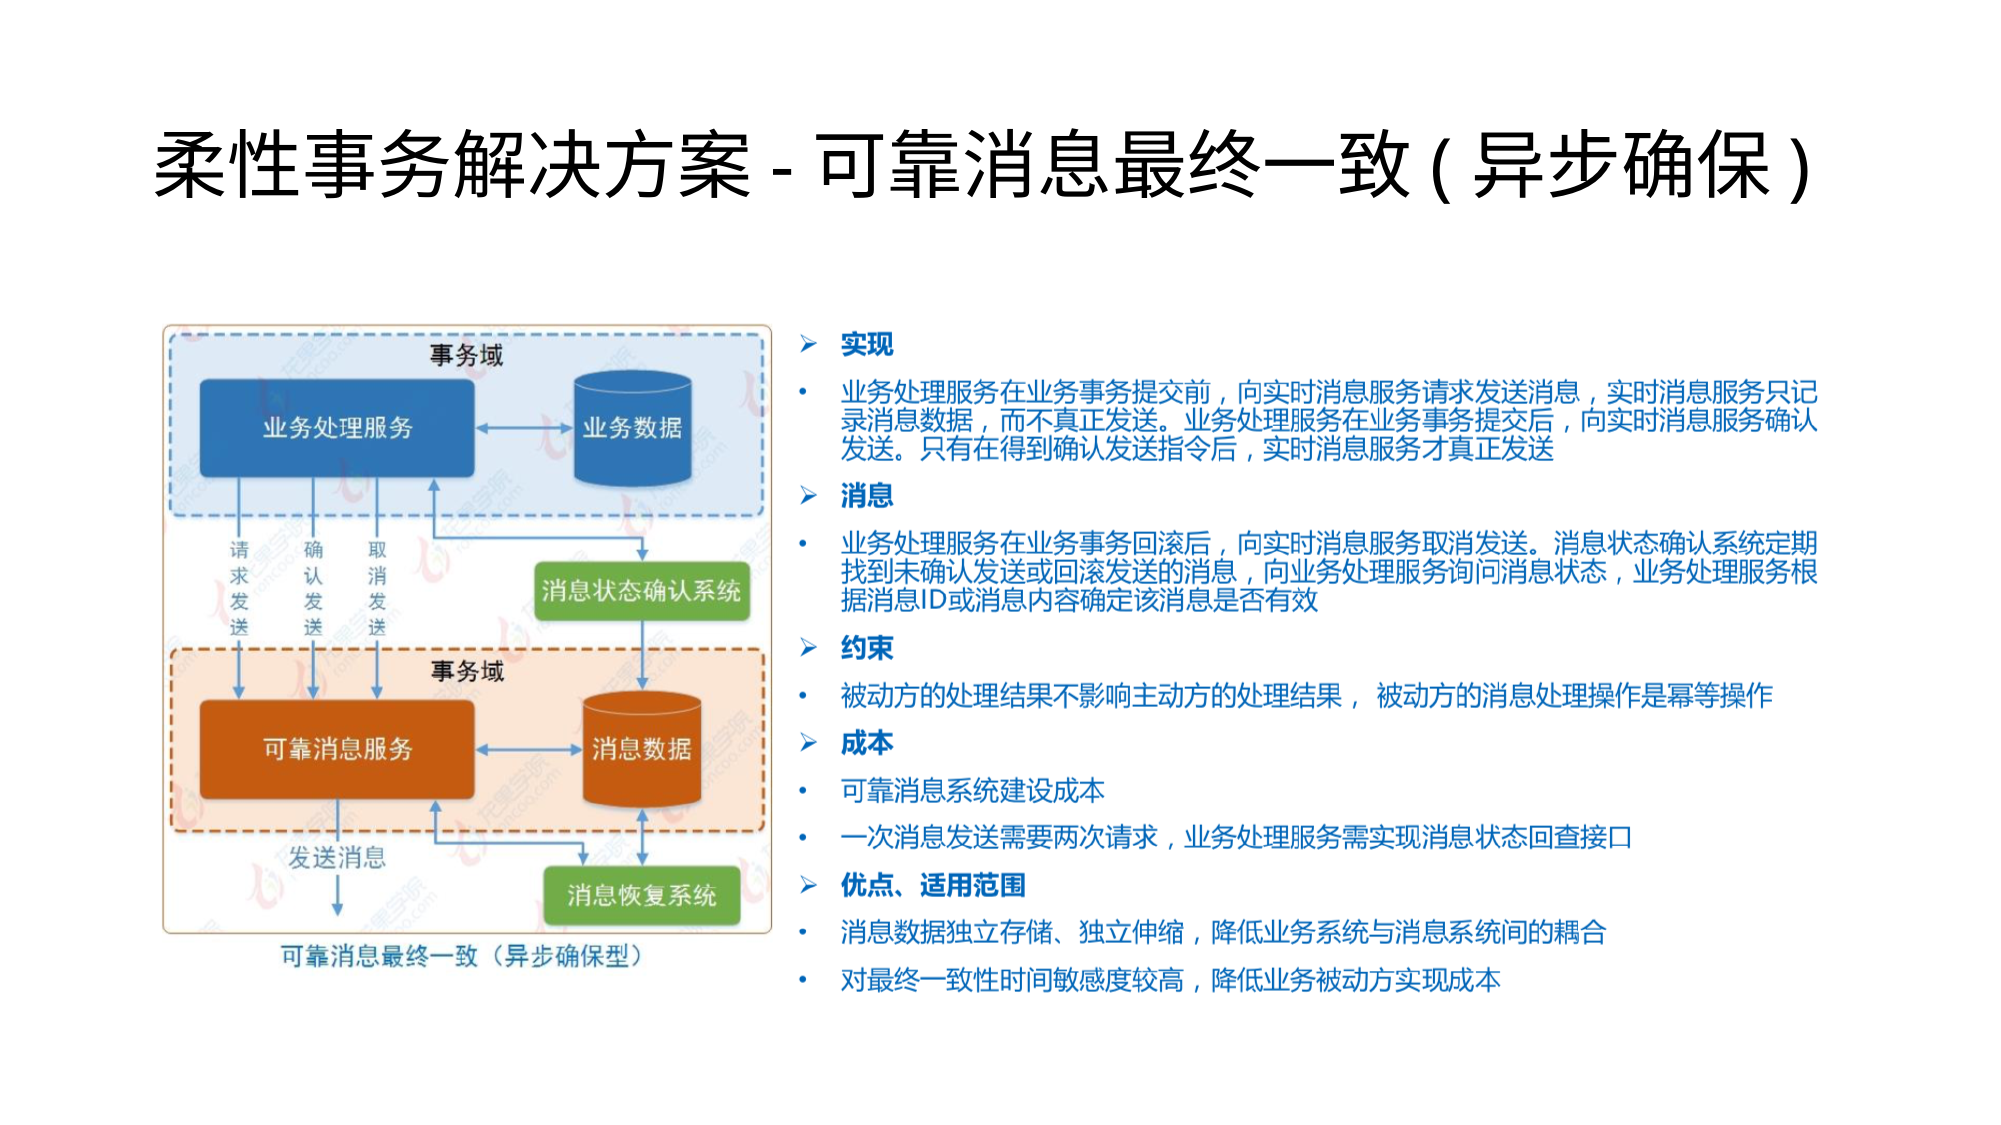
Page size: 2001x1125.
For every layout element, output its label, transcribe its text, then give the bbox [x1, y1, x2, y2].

title 柔性事务解决方案-可靠消息最终一致(异步确保) [137, 59, 1863, 278]
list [143, 299, 1857, 1014]
